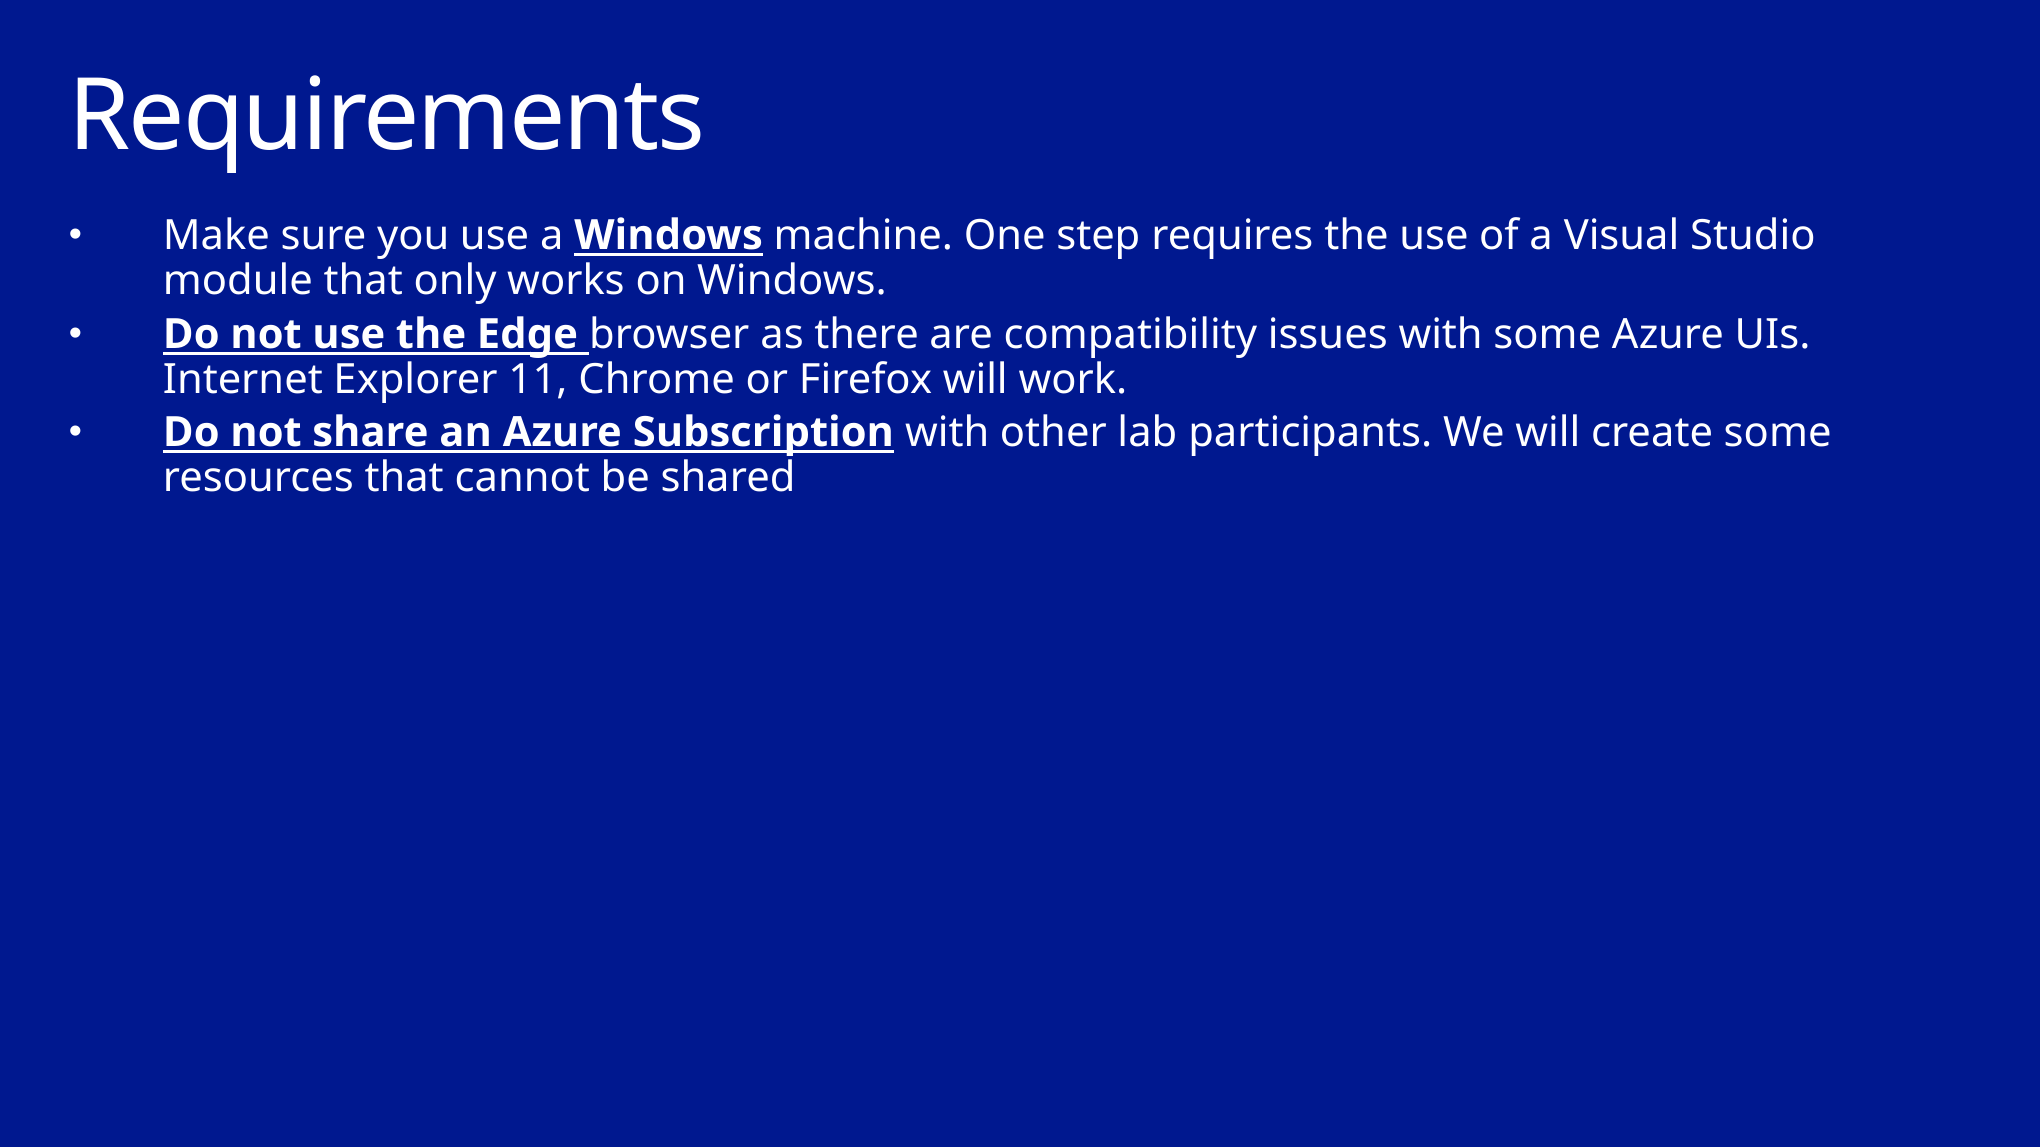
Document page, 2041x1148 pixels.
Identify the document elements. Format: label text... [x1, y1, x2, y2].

list Make sure you use a Windows machine. One step requires the use of a Visual Studio module that only works on Windows. Do not use the Edge browser as there are compatibility issues with some Azure UIs. Internet Explorer 11, Chrome or Firefox will work. Do not share an Azure Subscription with other lab participants. We will create some resources that cannot be shared [45, 198, 1996, 523]
title Requirements [45, 48, 1996, 198]
